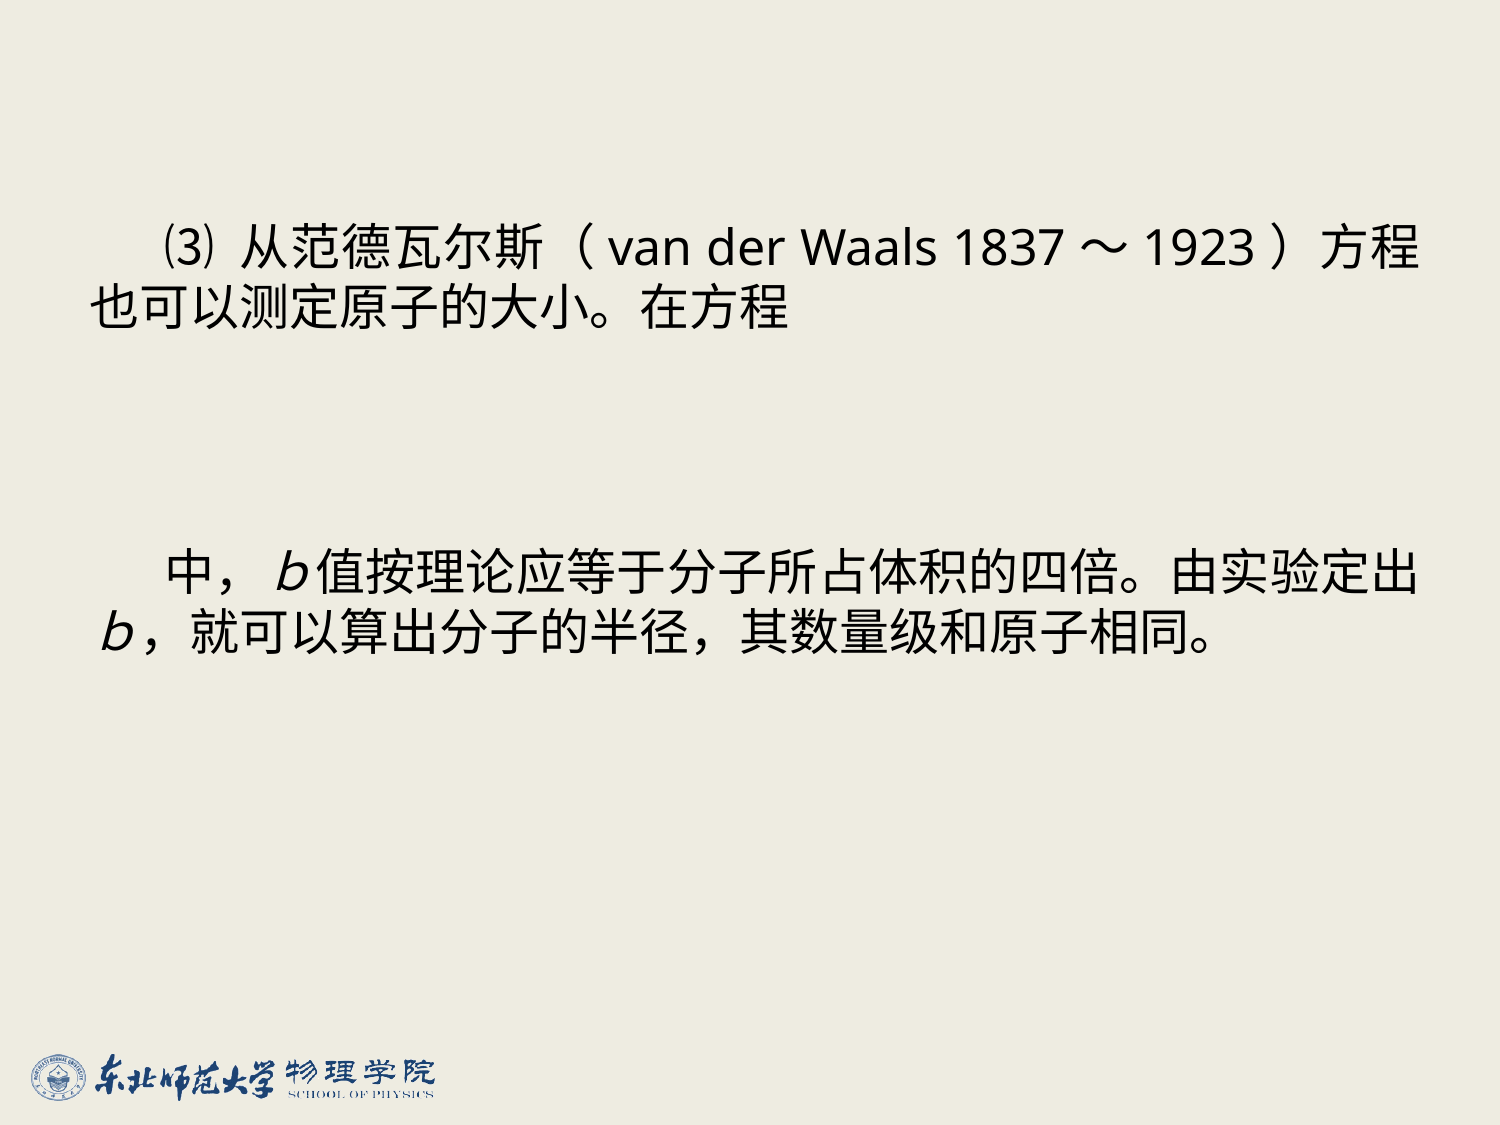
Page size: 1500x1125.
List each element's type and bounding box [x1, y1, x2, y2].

picture [20, 1054, 440, 1101]
